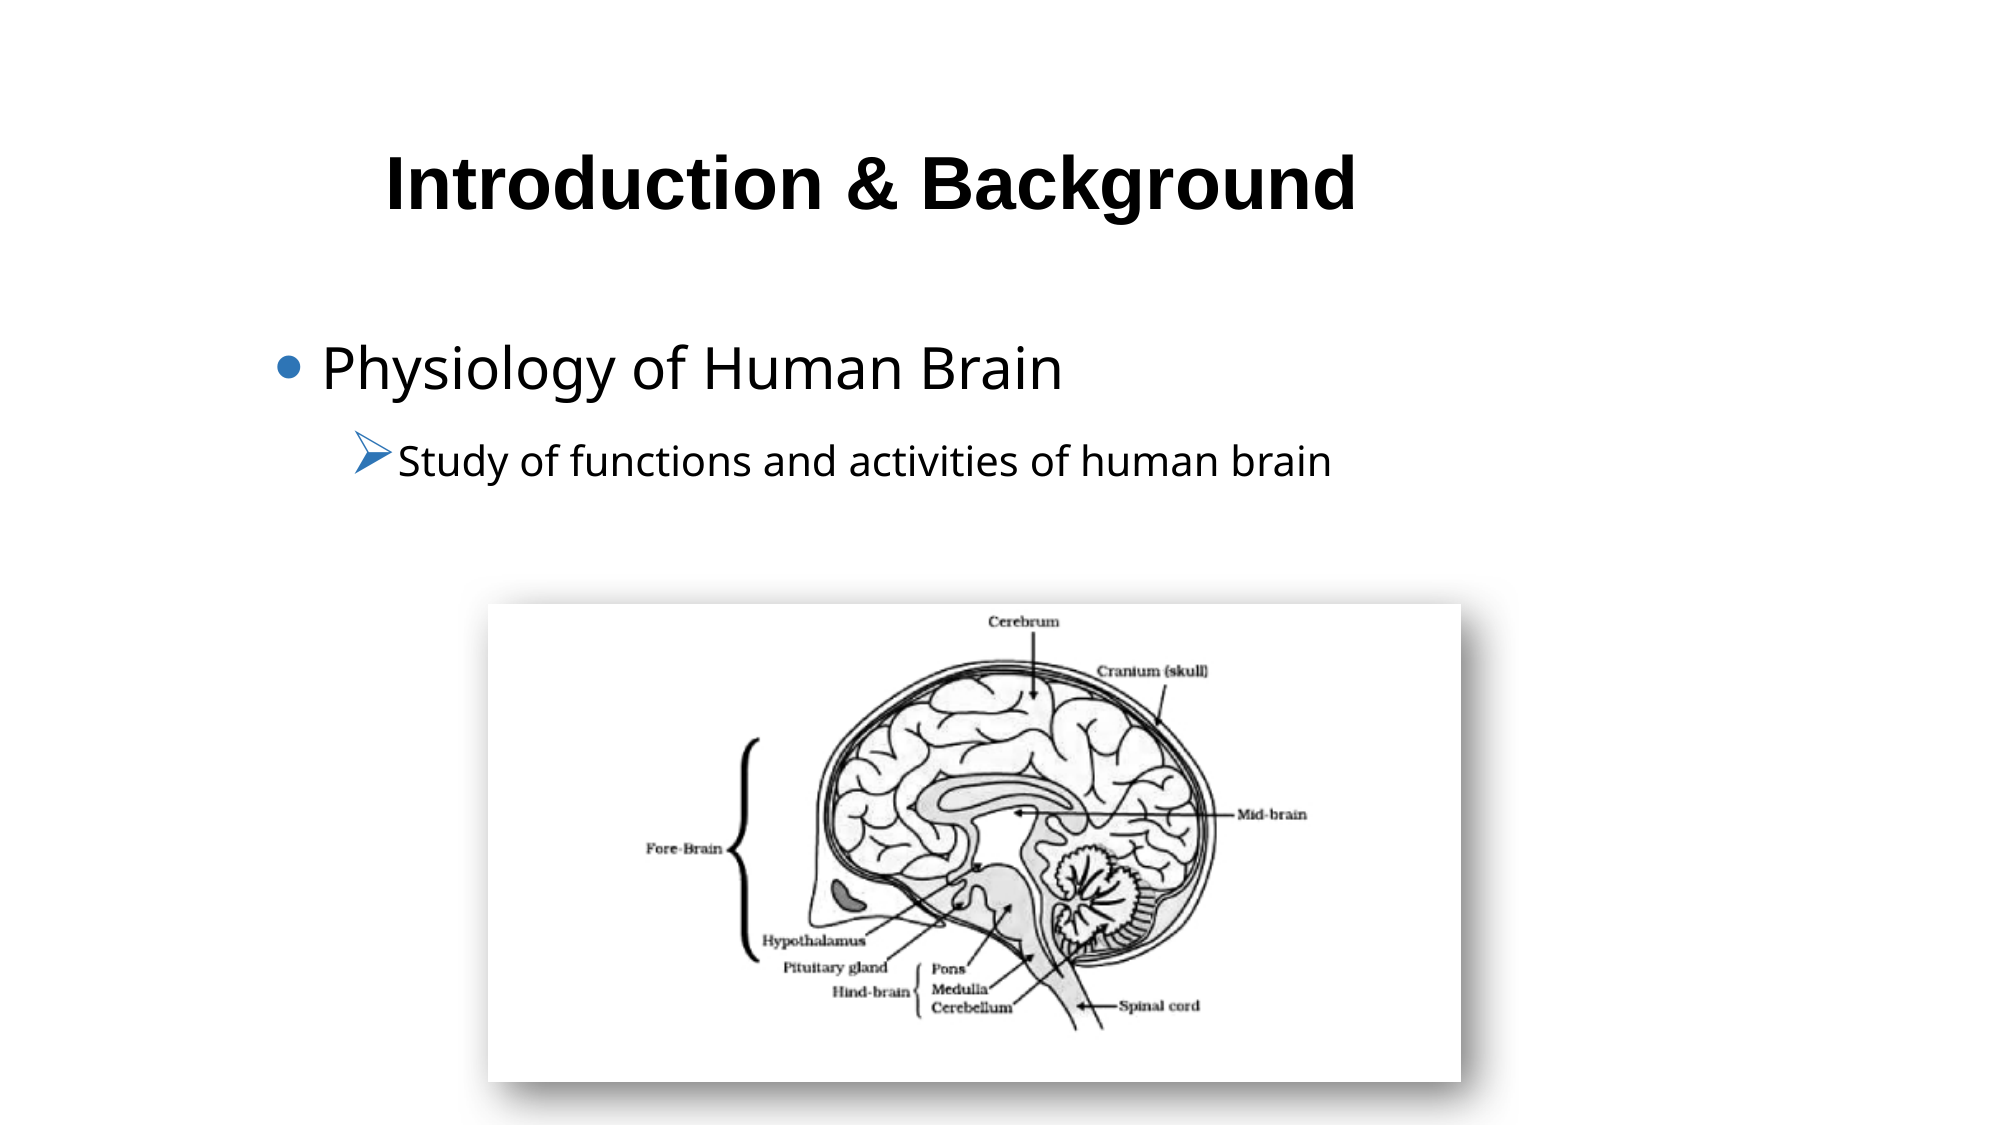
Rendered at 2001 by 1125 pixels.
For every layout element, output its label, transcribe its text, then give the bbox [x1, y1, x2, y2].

title Introduction & Background [370, 129, 1524, 294]
picture [488, 604, 1461, 1082]
text_box Physiology of Human Brain Study of functions and activities of human brain [259, 316, 1689, 920]
